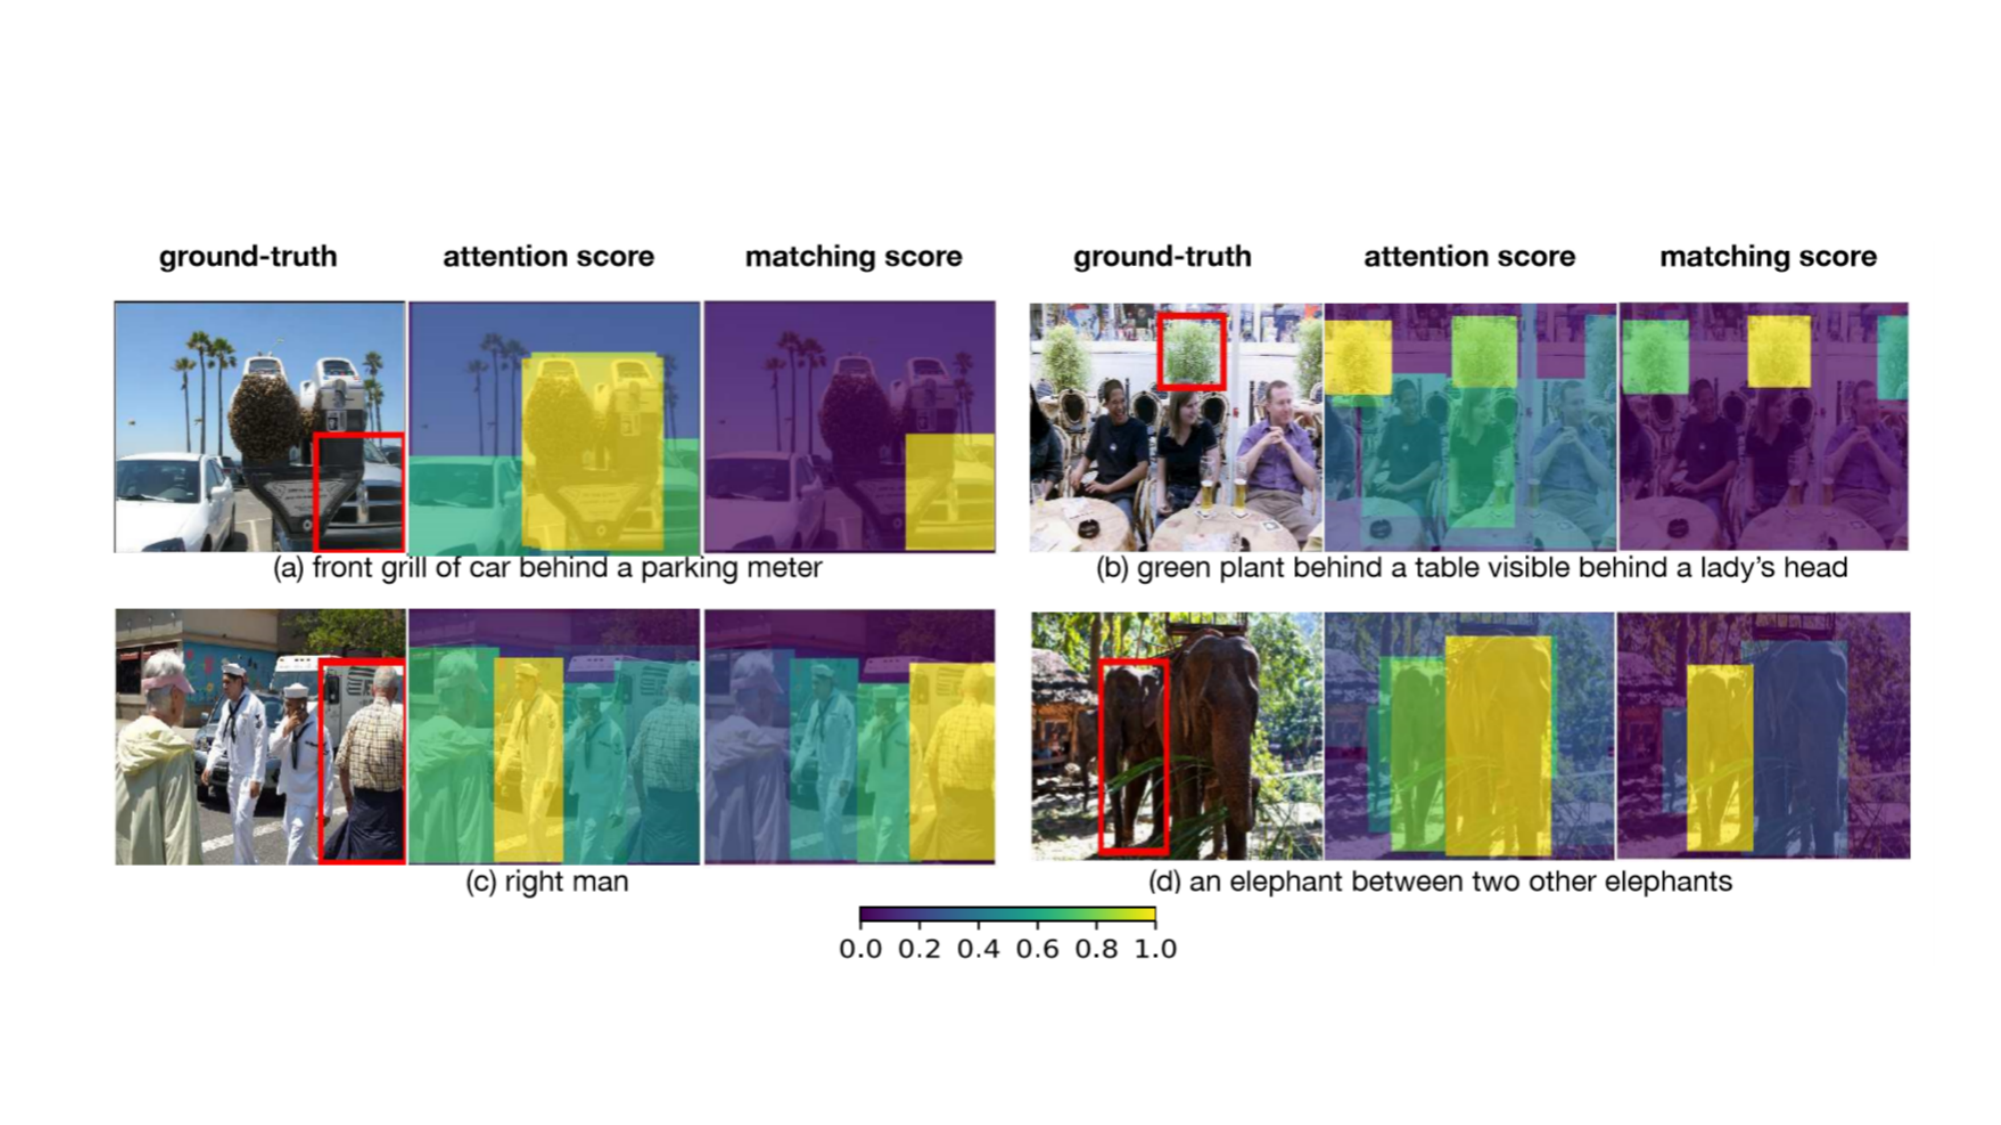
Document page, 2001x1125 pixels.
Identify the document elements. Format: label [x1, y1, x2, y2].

picture [100, 241, 1935, 966]
